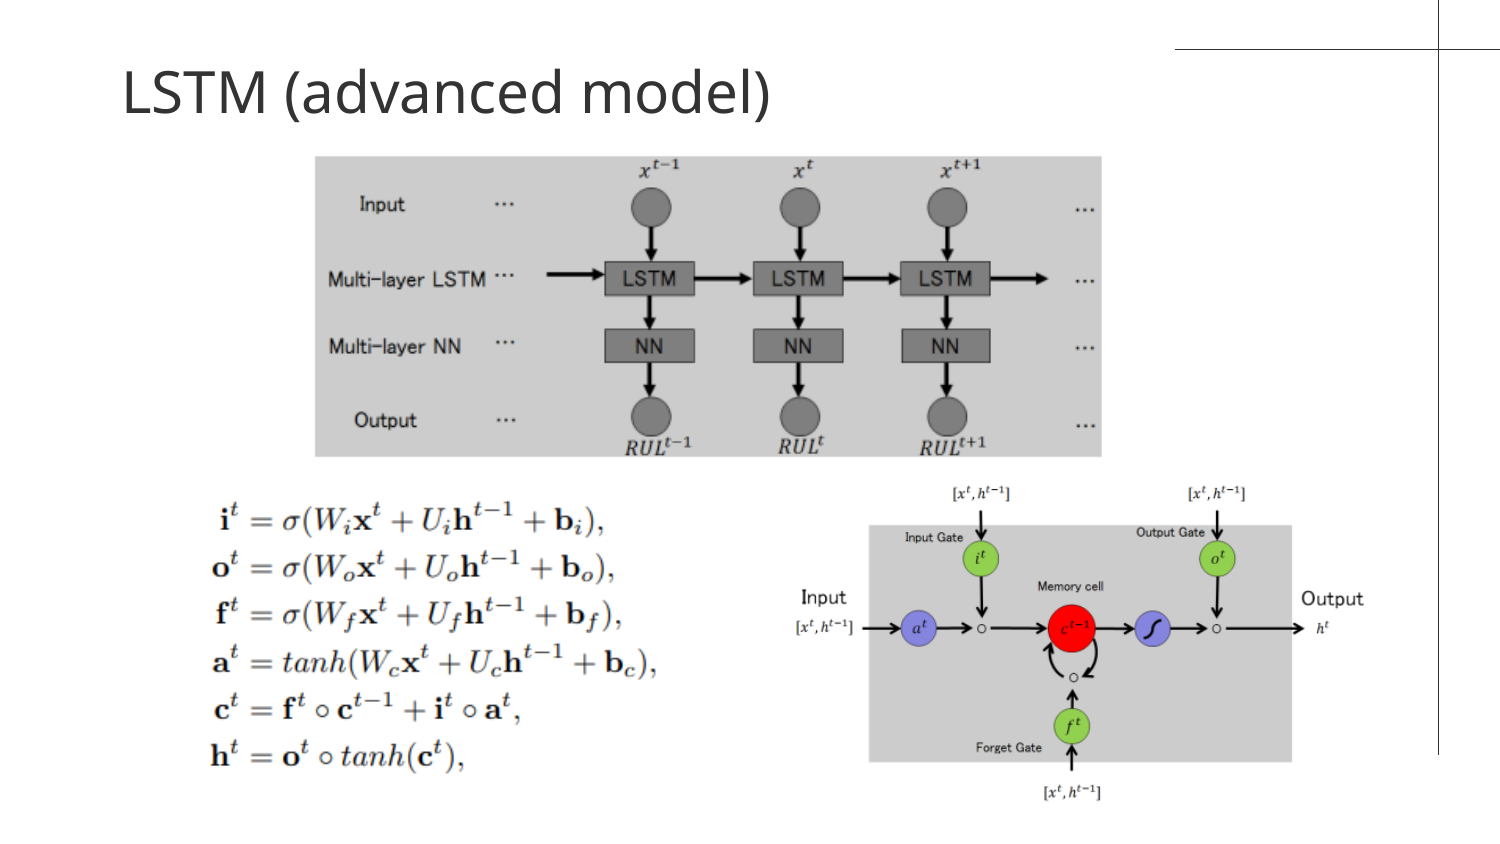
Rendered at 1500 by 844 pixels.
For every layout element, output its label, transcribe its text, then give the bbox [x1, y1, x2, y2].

picture [294, 133, 1138, 467]
picture [791, 479, 1383, 809]
title LSTM (advanced model) [106, 39, 1370, 134]
picture [159, 479, 762, 781]
